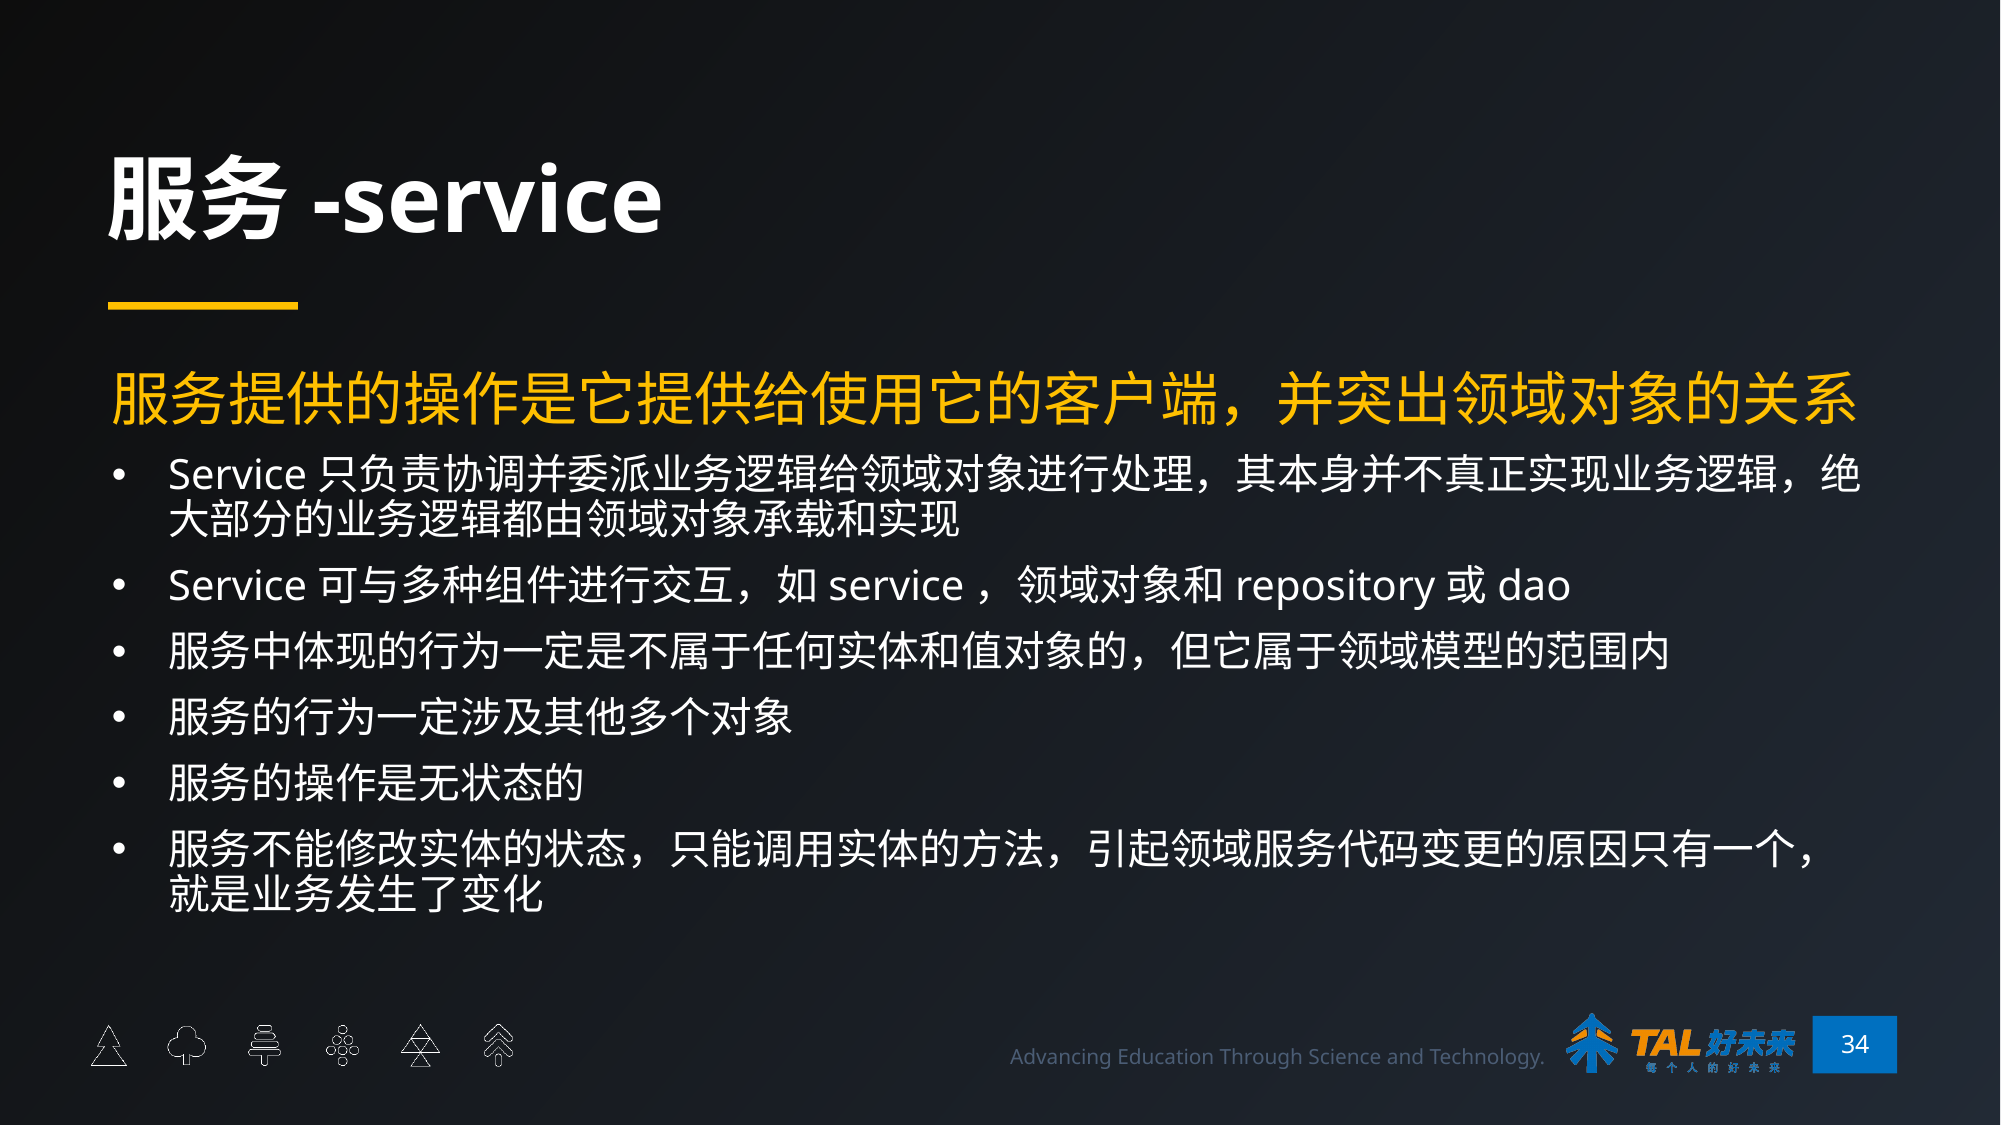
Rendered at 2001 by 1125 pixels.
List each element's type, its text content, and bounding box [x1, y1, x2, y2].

picture [1556, 1003, 1805, 1083]
slide_number 34 [1808, 1013, 1902, 1078]
list 服务提供的操作是它提供给使用它的客户端，并突出领域对象的关系 Service只负责协调并委派业务逻辑给领域对象进行处理，其本身并不真正实现业务逻辑，绝大部分的业务逻辑都由领域对象承载和实现 Service可与多种组件进行交互，如service，领域对象和repository或dao 服务中体现的行为一定是不属于任何实体和值对象的，但它属于领域模型的范围内 服务的行为一定涉及其他多个对象 服务的操作是无状态的 服务不能修改实体的状态，只能调用实体的方法，引起领域服务代码变更的原因只有一个，就是业务发生了变化 [96, 362, 1888, 950]
text_box [107, 301, 299, 311]
title 服务-service [91, 138, 1888, 267]
